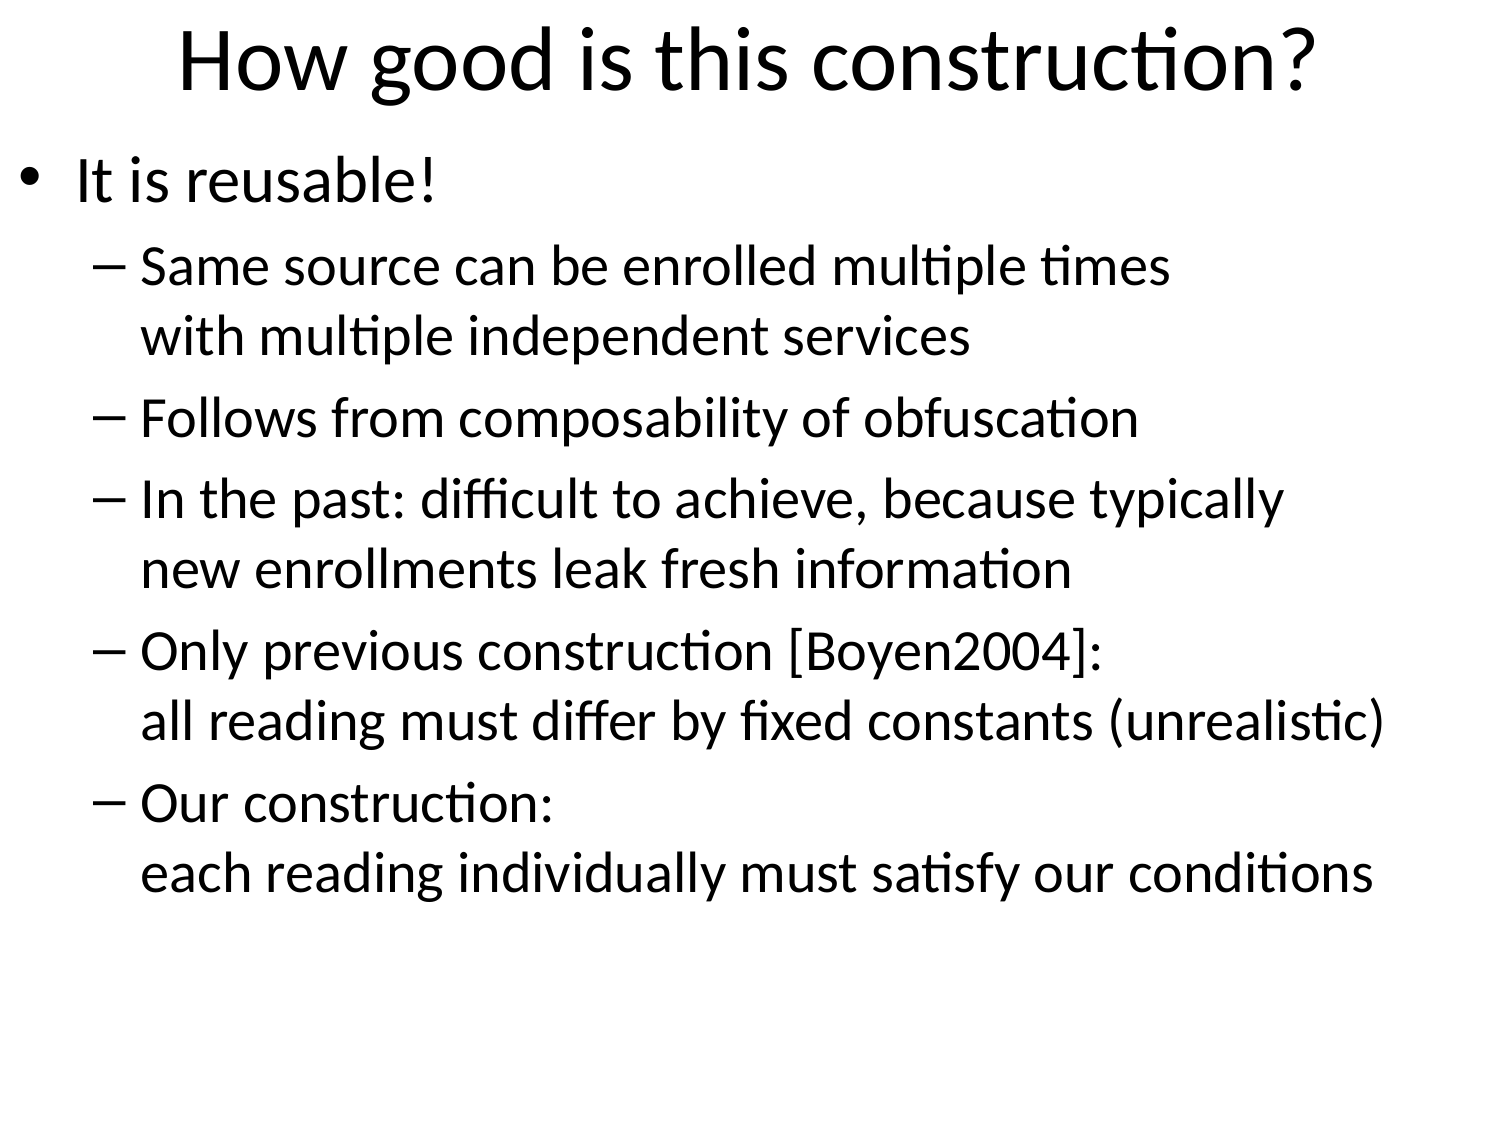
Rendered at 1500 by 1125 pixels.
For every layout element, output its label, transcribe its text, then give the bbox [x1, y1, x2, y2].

list It is reusable! Same source can be enrolled multiple times with multiple independent services Follows from composability of obfuscation In the past: difficult to achieve, because typically new enrollments leak fresh information Only previous construction [Boyen2004]: all reading must differ by fixed constants (unrealistic) Our construction: each reading individually must satisfy our conditions [3, 128, 1500, 475]
title How good is this construction? [75, 0, 1425, 128]
